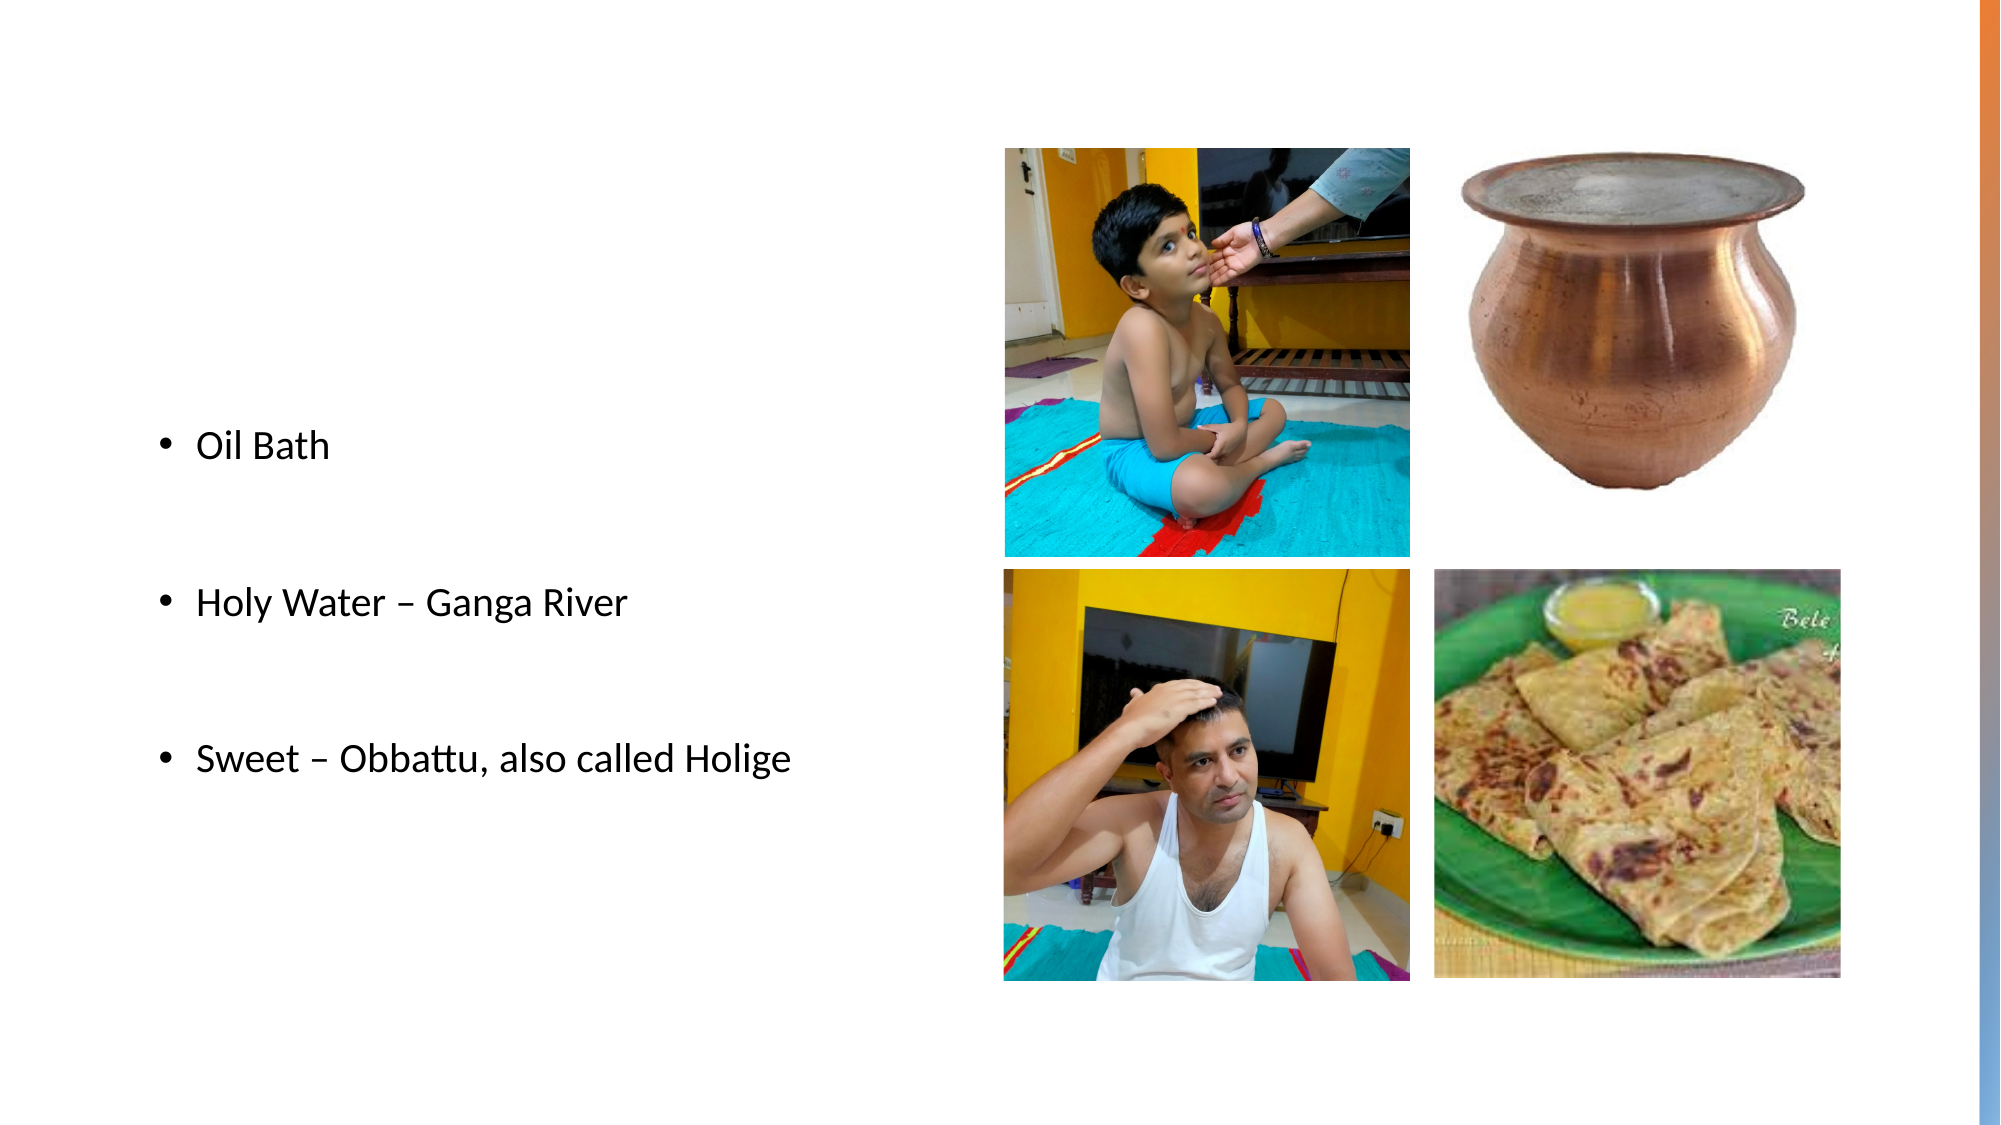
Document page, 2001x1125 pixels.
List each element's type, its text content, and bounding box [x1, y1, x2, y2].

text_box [1979, 0, 2000, 1125]
picture [1004, 148, 1410, 557]
picture [1434, 569, 1841, 978]
picture [1423, 99, 1831, 511]
picture [1003, 569, 1411, 981]
list Oil Bath Holy Water – Ganga River Sweet – Obbattu, also called Holige [143, 415, 863, 982]
